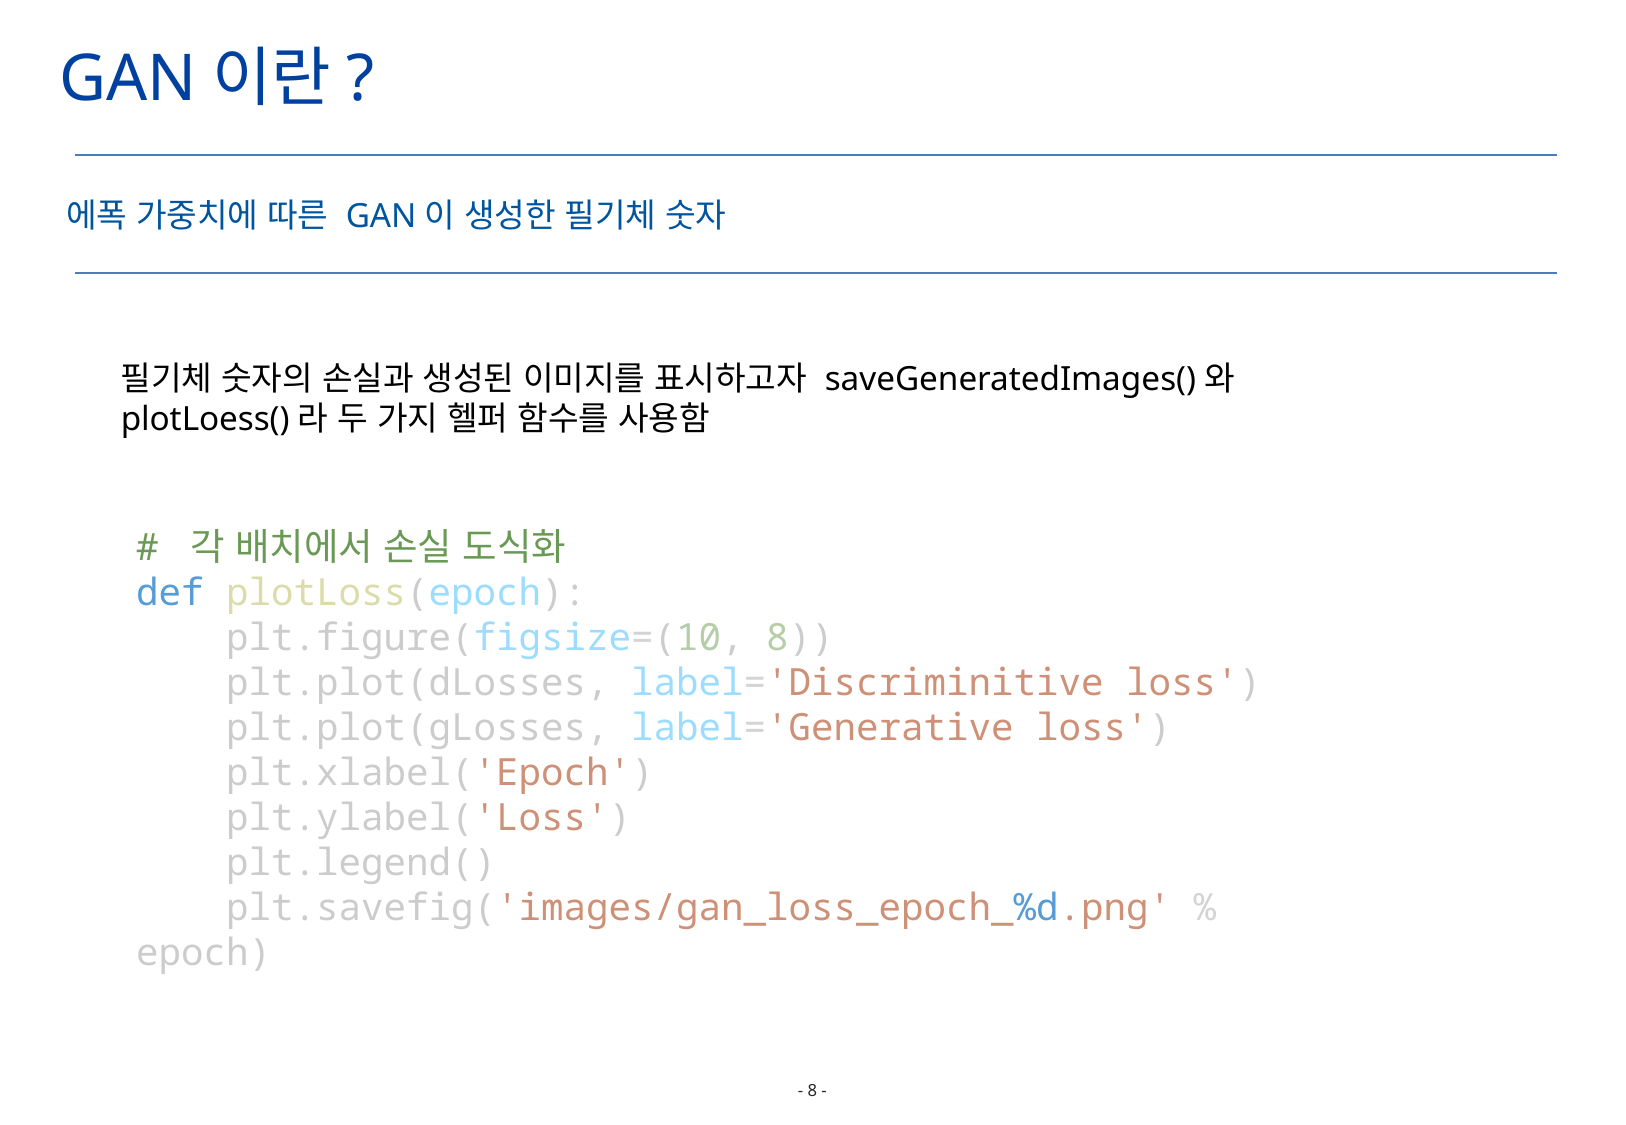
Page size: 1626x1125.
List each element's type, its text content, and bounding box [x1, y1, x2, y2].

text_box # 각 배치에서 손실 도식화 def plotLoss(epoch): plt.figure(figsize=(10, 8)) plt.plot(dLosses, label='Discriminitive loss') plt.plot(gLosses, label='Generative loss') plt.xlabel('Epoch') plt.ylabel('Loss') plt.legend() plt.savefig('images/gan_loss_epoch_%d.png' % epoch) [121, 515, 1309, 980]
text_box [65, 154, 1557, 274]
text_box 필기체 숫자의 손실과 생성된 이미지를 표시하고자 saveGeneratedImages()와 plotLoess()라 두 가지 헬퍼 함수를 사용함 [120, 362, 1474, 433]
text_box GAN이란? [44, 24, 1267, 132]
